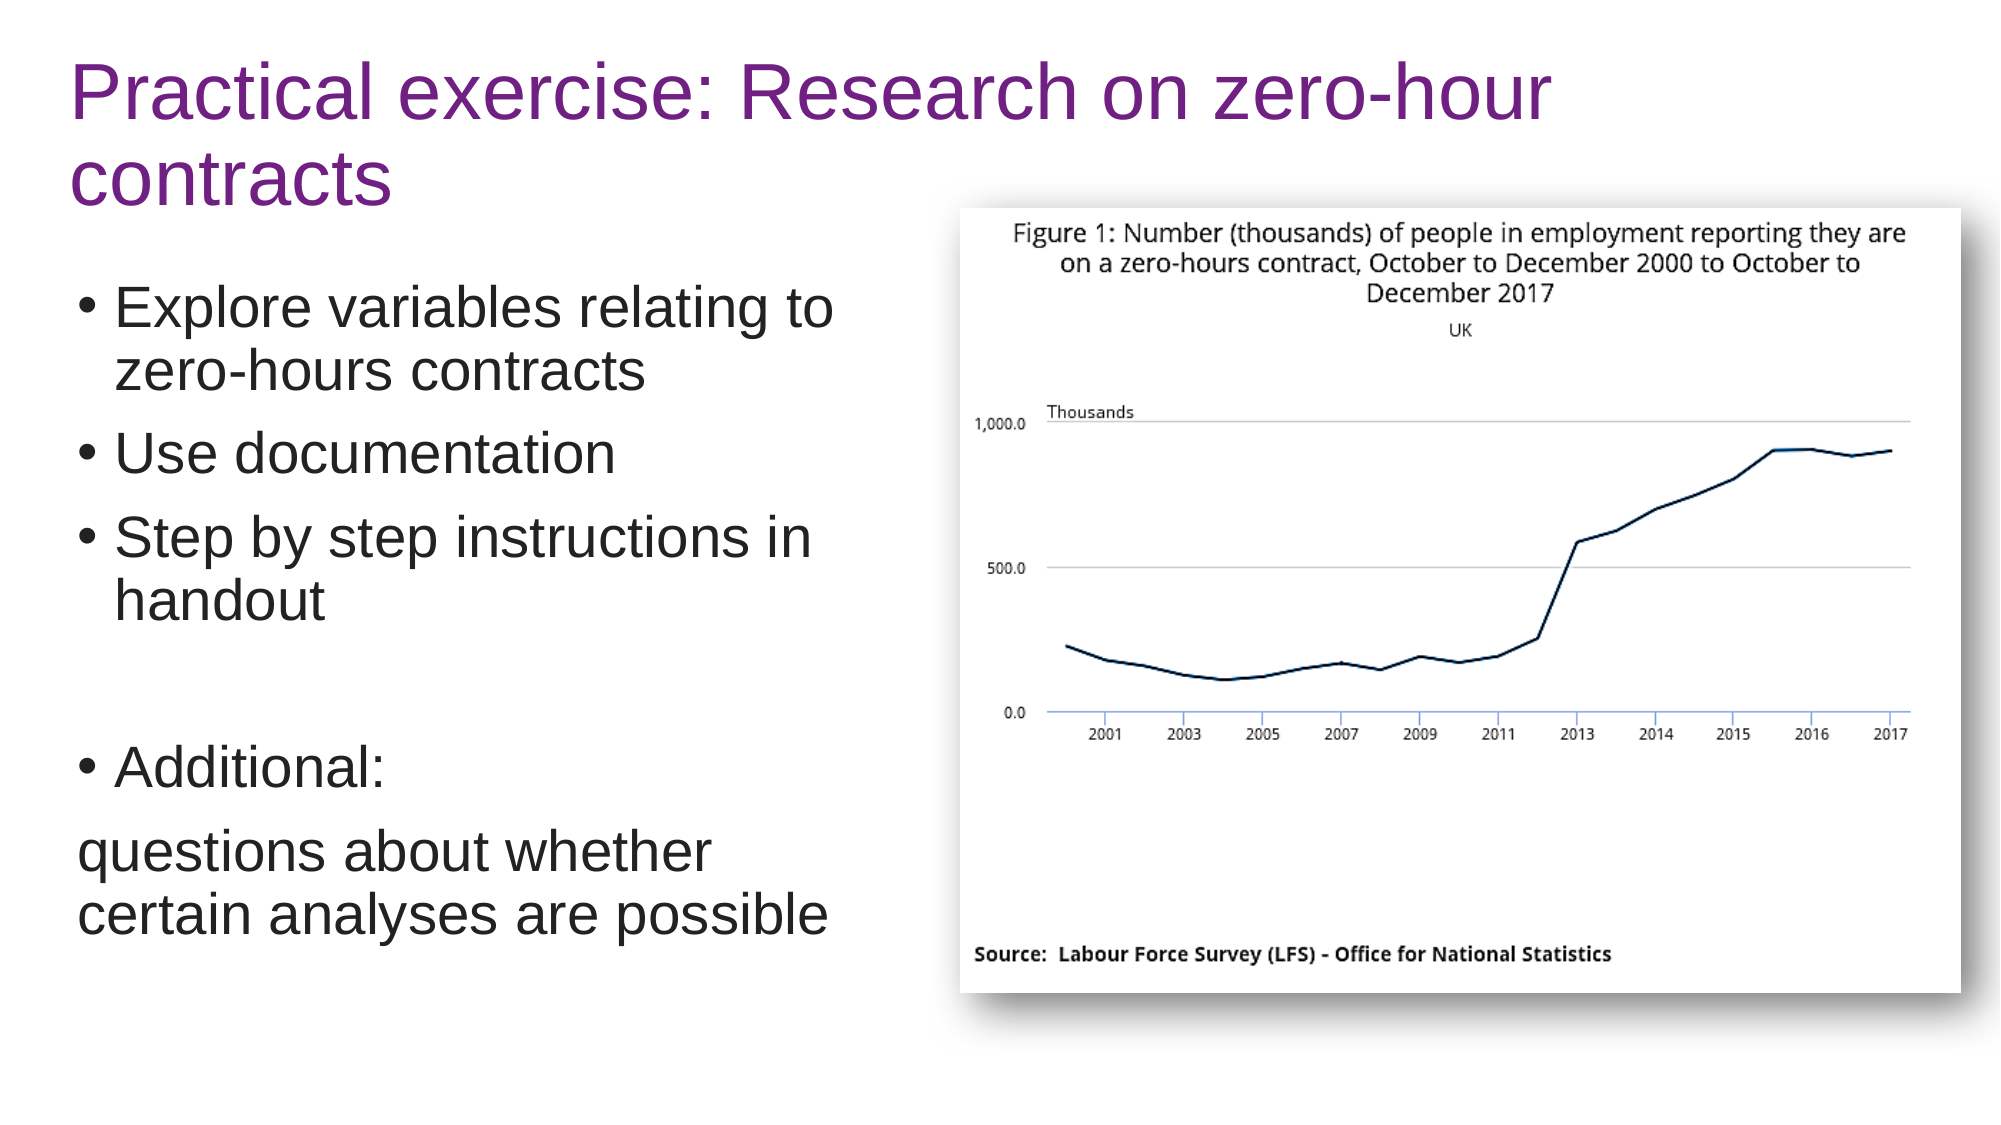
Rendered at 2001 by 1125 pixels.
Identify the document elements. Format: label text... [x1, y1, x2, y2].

picture [960, 208, 1961, 993]
title Practical exercise: Research on zero-hour contracts [55, 42, 1855, 231]
list Explore variables relating to zero-hours contracts Use documentation Step by step instructions in handout Additional: questions about whether certain analyses are possible [62, 269, 906, 1113]
